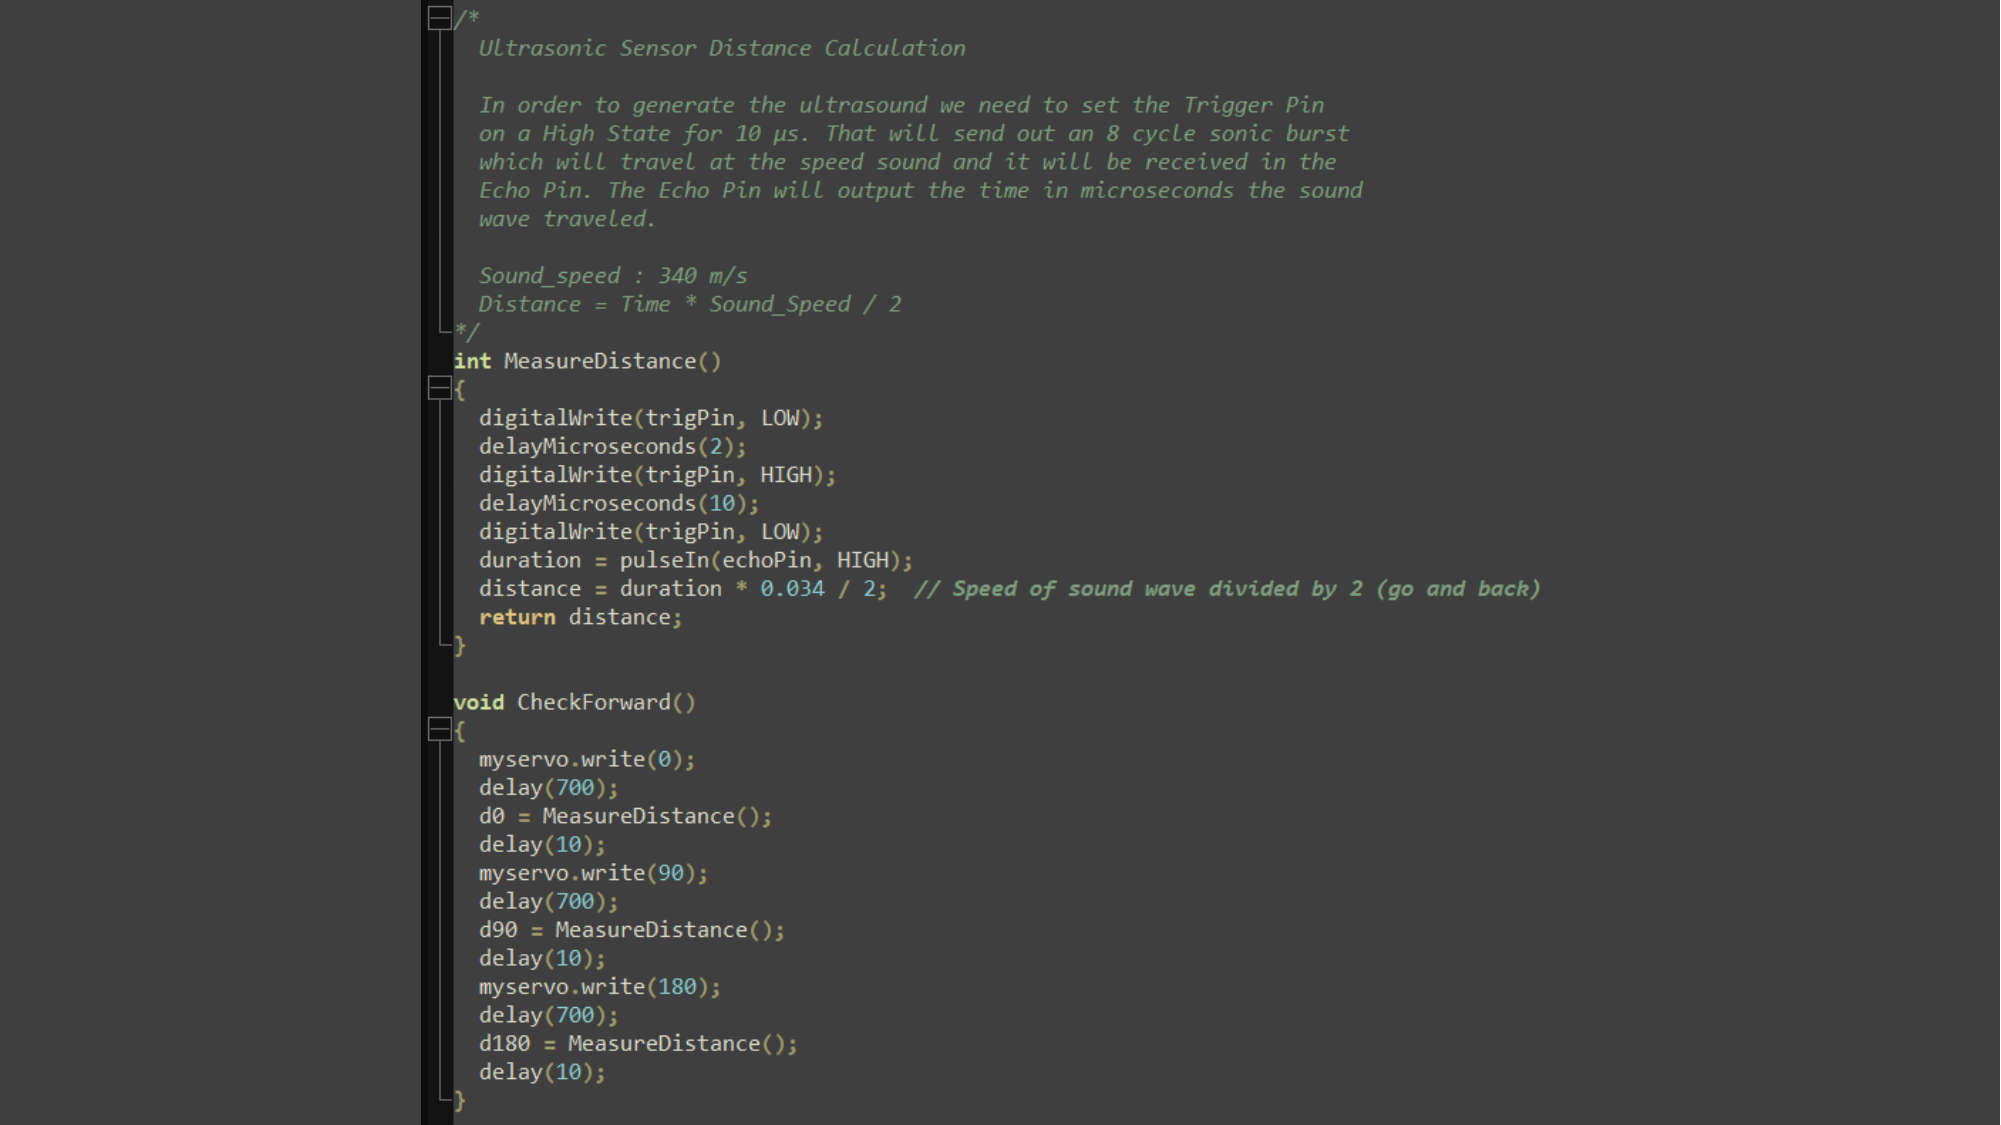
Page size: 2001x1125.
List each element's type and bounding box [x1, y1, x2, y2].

picture [421, 0, 1579, 1125]
